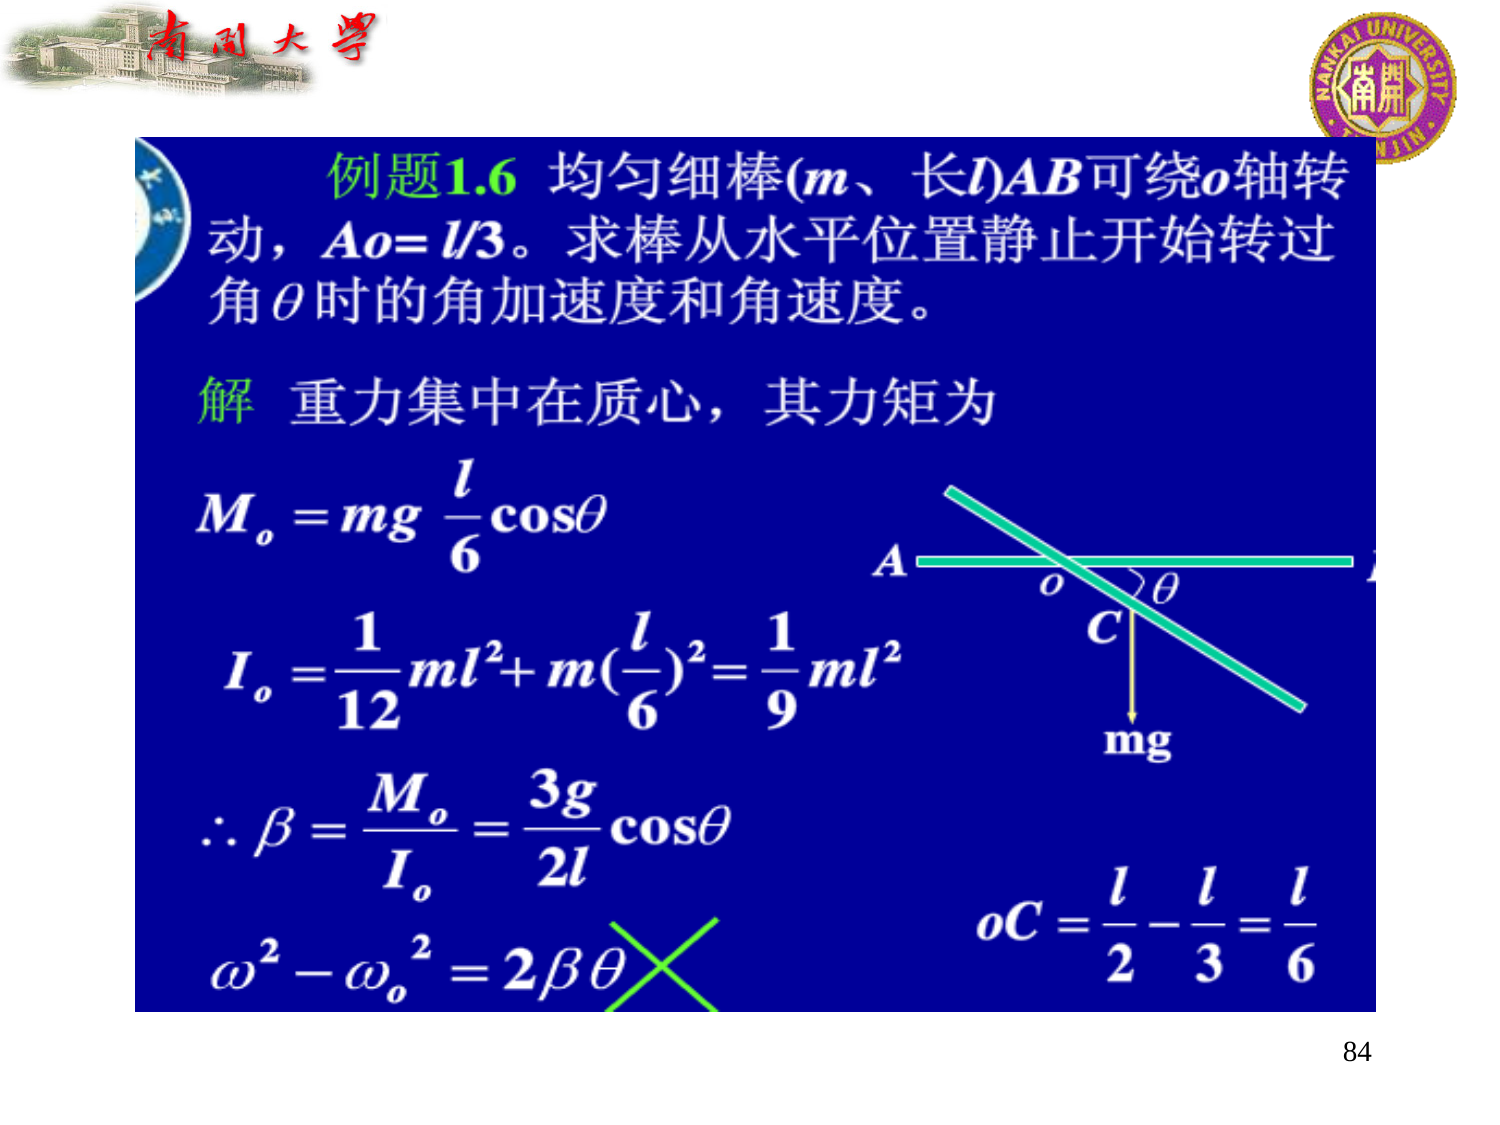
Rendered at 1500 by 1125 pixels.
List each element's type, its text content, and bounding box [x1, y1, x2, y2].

picture [135, 0, 1500, 1012]
slide_number 84 [1074, 1024, 1388, 1101]
picture [0, 0, 388, 100]
